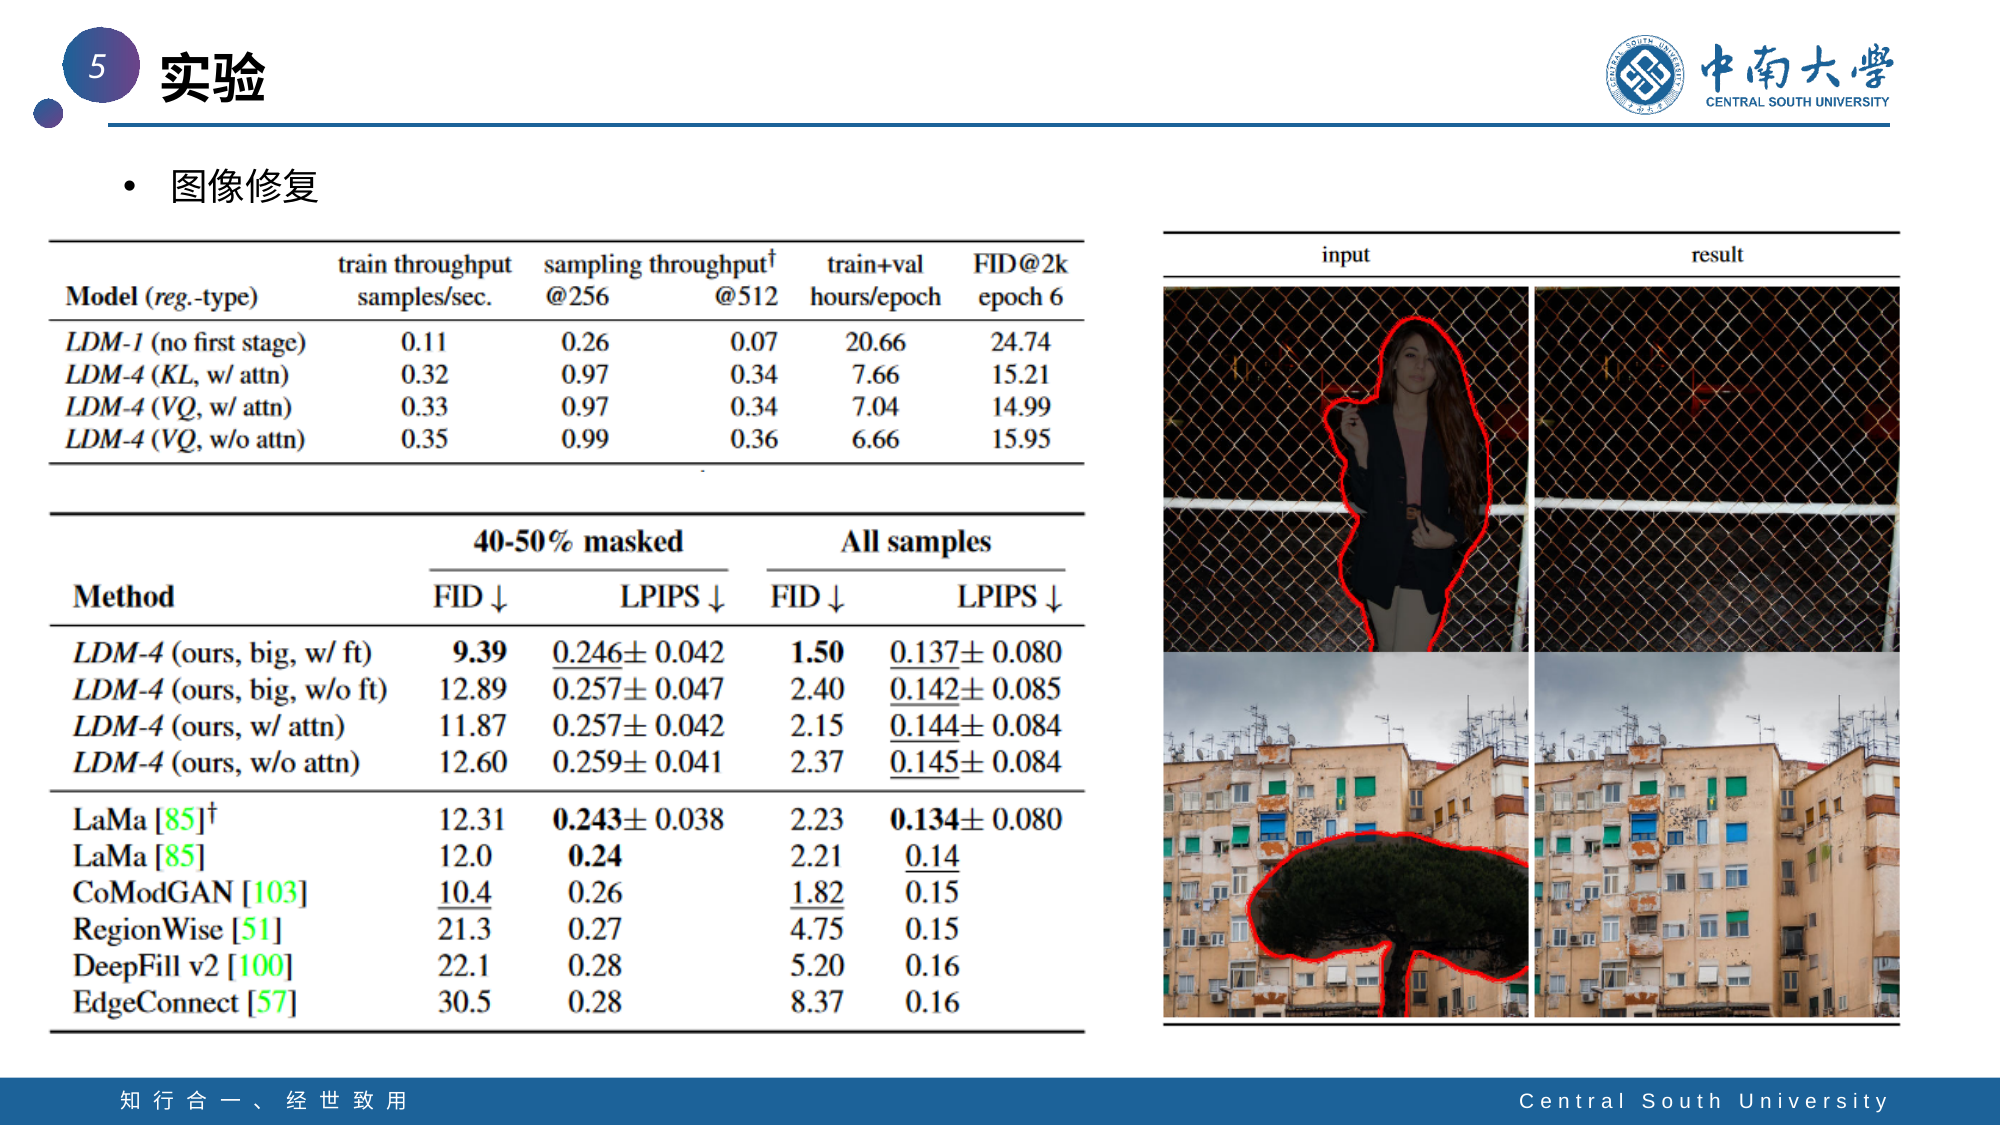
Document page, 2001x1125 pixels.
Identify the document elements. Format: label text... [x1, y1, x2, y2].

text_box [33, 26, 153, 128]
picture [1154, 216, 1907, 1033]
picture [1595, 28, 1907, 121]
text_box 知行合一、经世致用 [105, 1080, 423, 1120]
picture [41, 230, 1091, 472]
text_box [0, 1077, 2000, 1125]
text_box 实验 [158, 0, 1050, 118]
text_box Central South University [1504, 1080, 1902, 1120]
text_box 图像修复 [108, 155, 1890, 216]
picture [41, 506, 1097, 1045]
